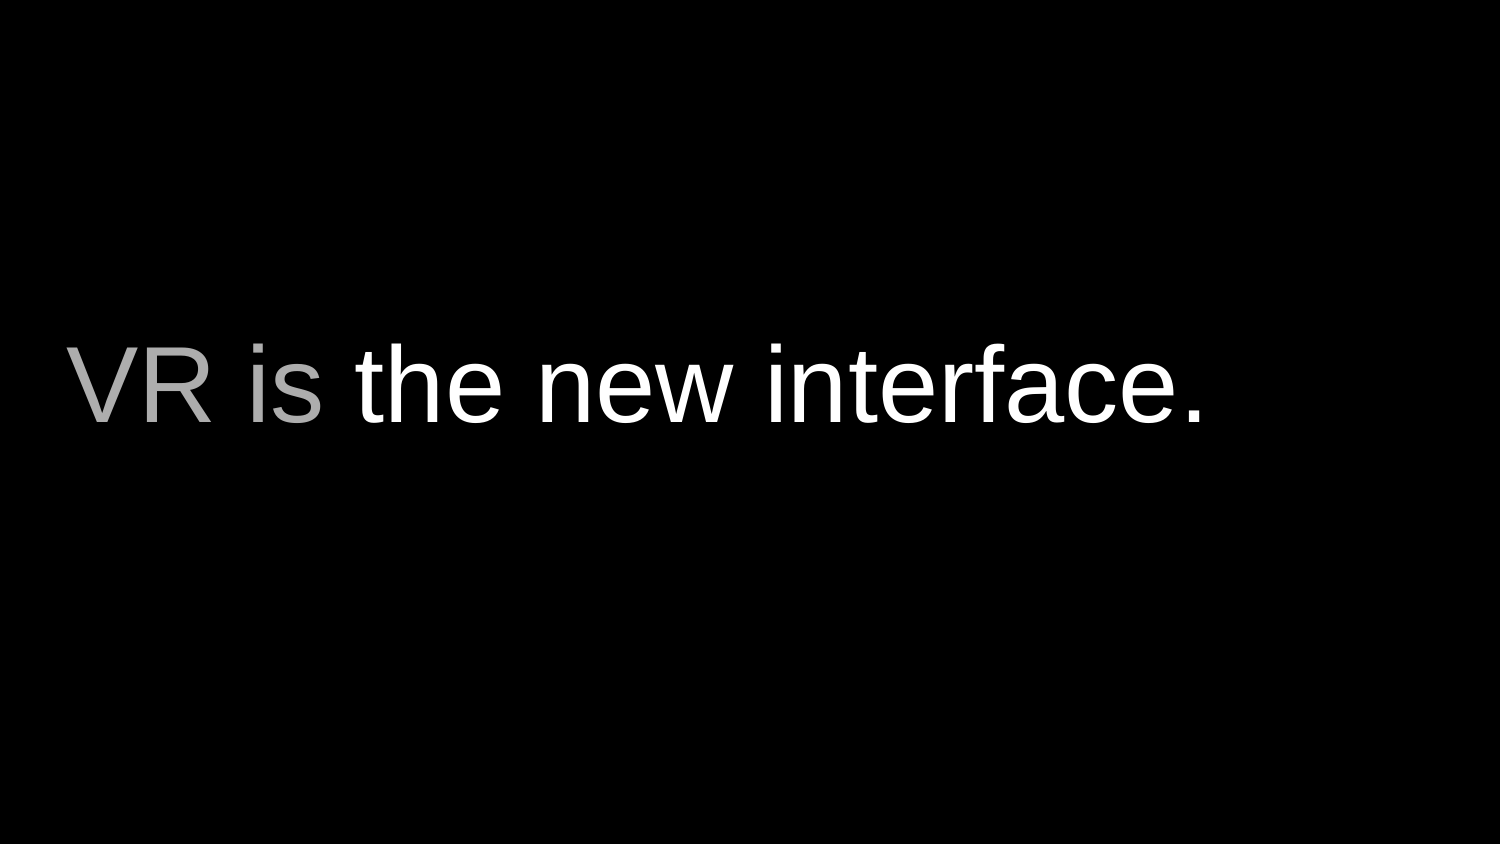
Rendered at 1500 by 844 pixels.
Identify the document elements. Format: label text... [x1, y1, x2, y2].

title VR is the new interface. [51, 122, 1449, 459]
